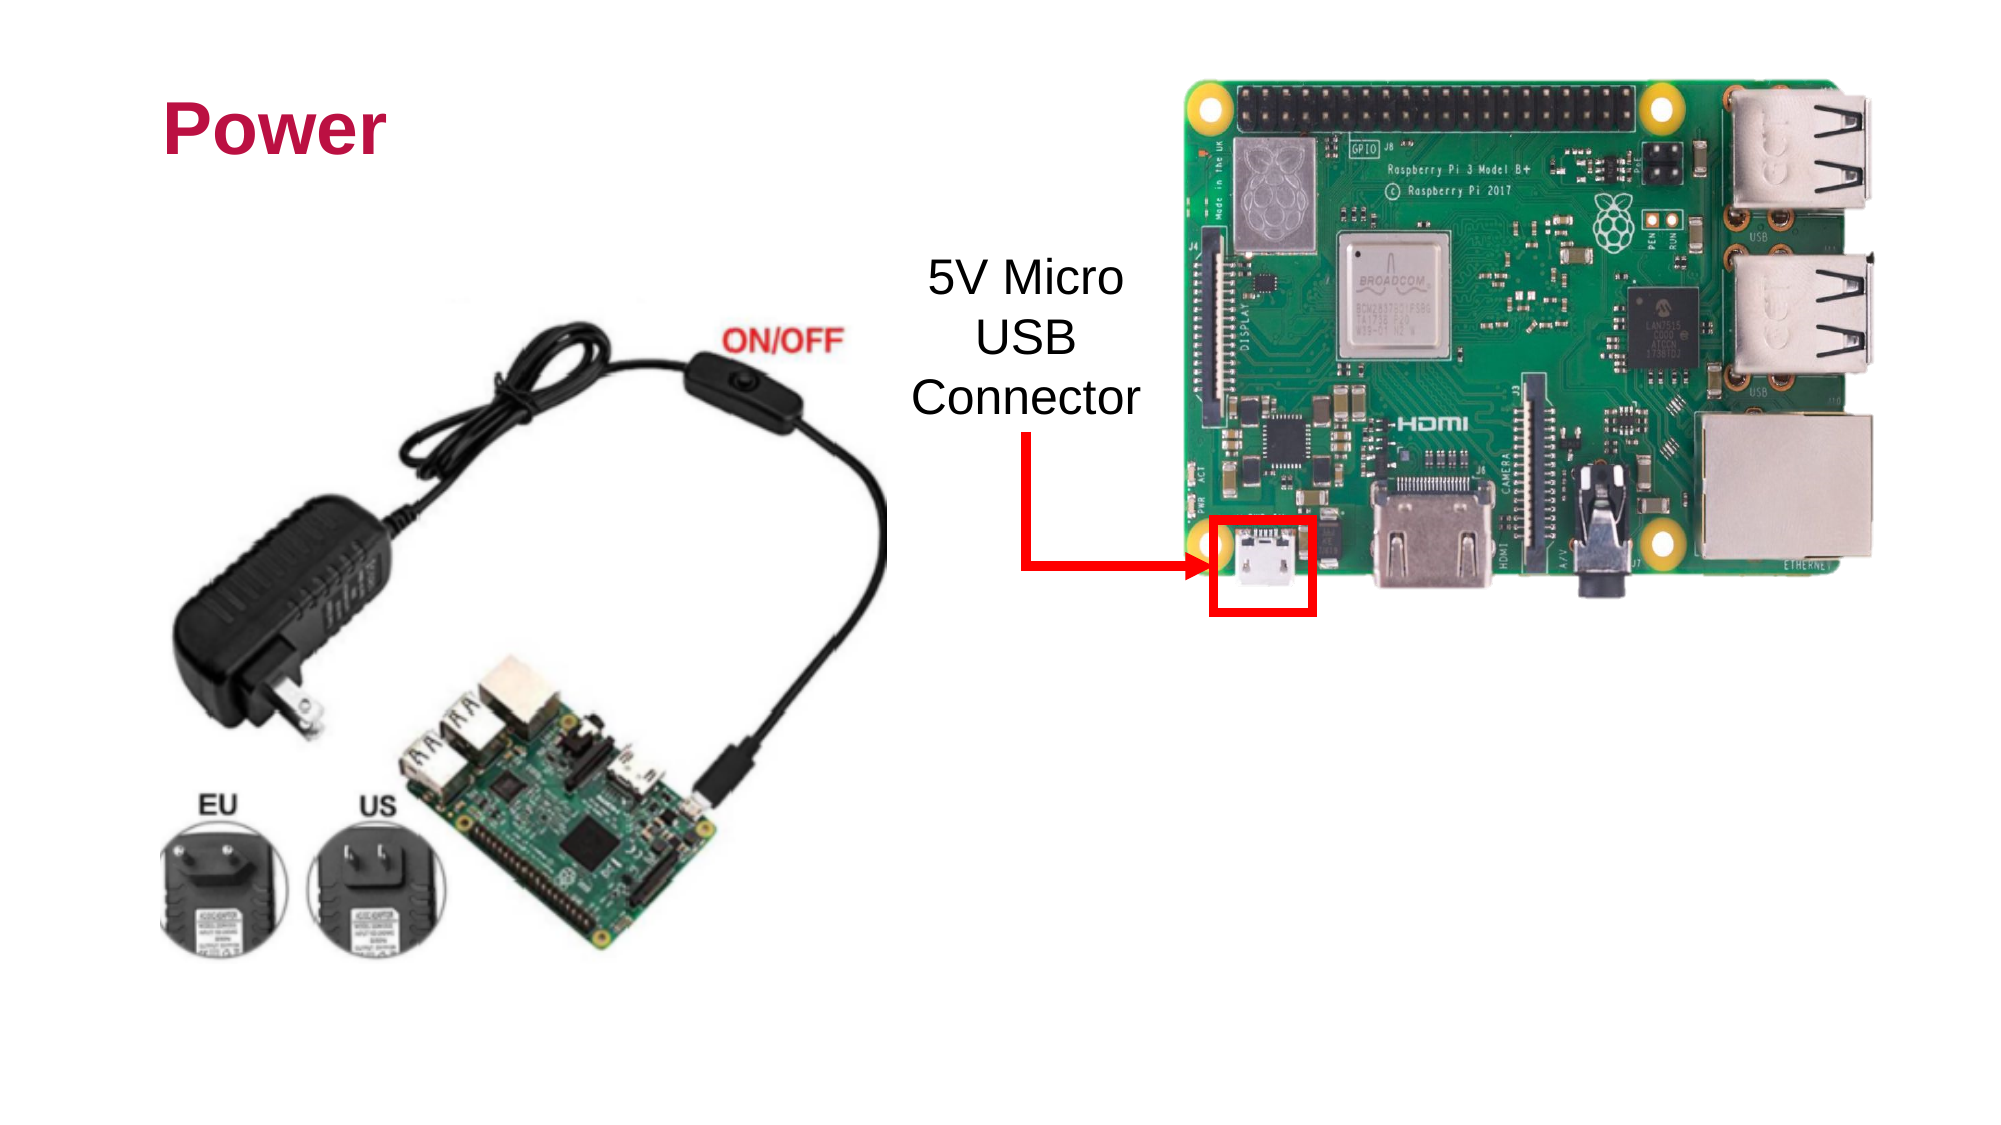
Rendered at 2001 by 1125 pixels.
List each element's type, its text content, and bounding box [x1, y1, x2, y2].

text_box Power [147, 72, 514, 178]
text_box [878, 72, 1886, 613]
picture [160, 292, 887, 964]
